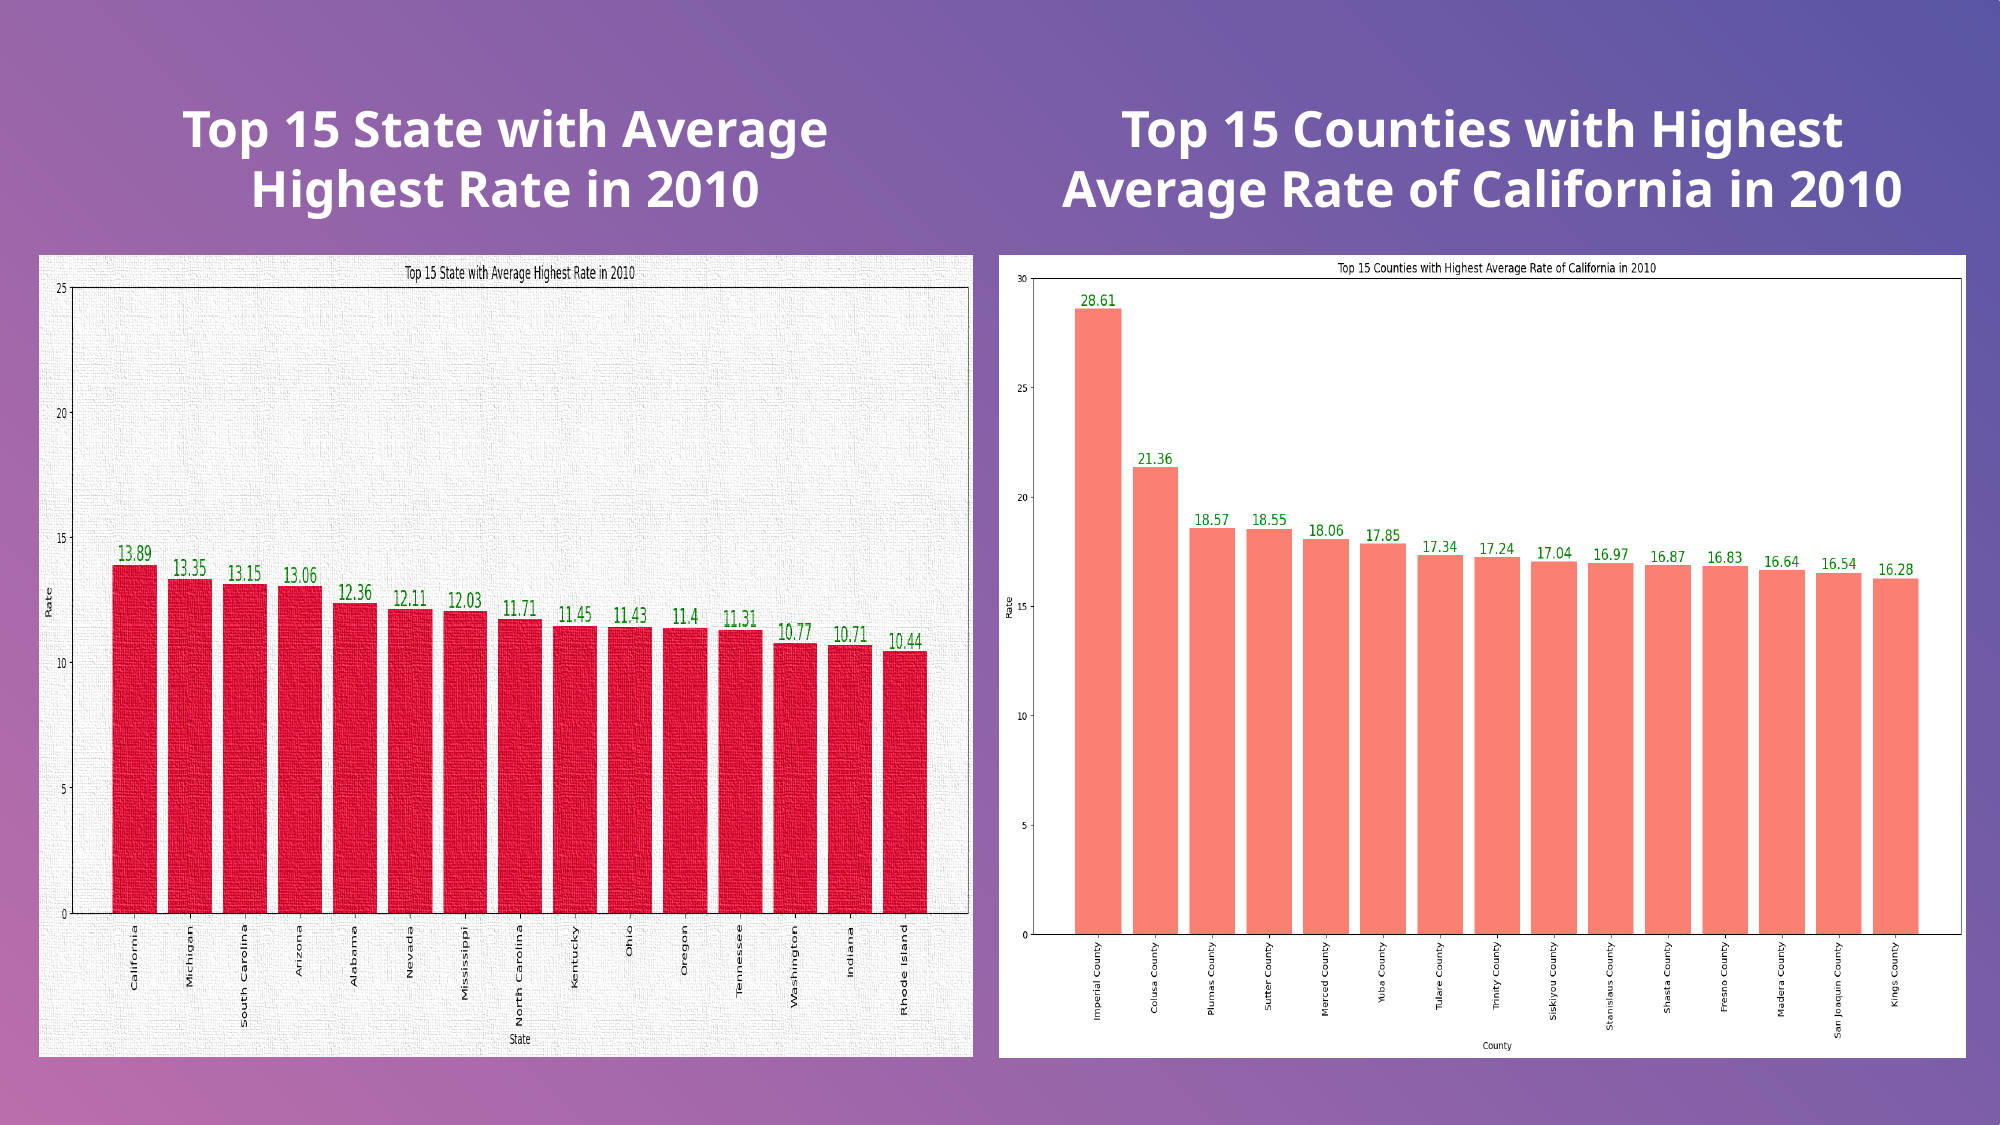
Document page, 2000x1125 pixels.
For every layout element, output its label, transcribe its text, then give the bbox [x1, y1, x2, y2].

text_box Top 15 Counties with Highest Average Rate of California in 2010 [1013, 89, 1953, 225]
picture [999, 255, 1967, 1058]
text_box Top 15 State with Average Highest Rate in 2010 [72, 89, 939, 225]
picture [38, 254, 973, 1058]
